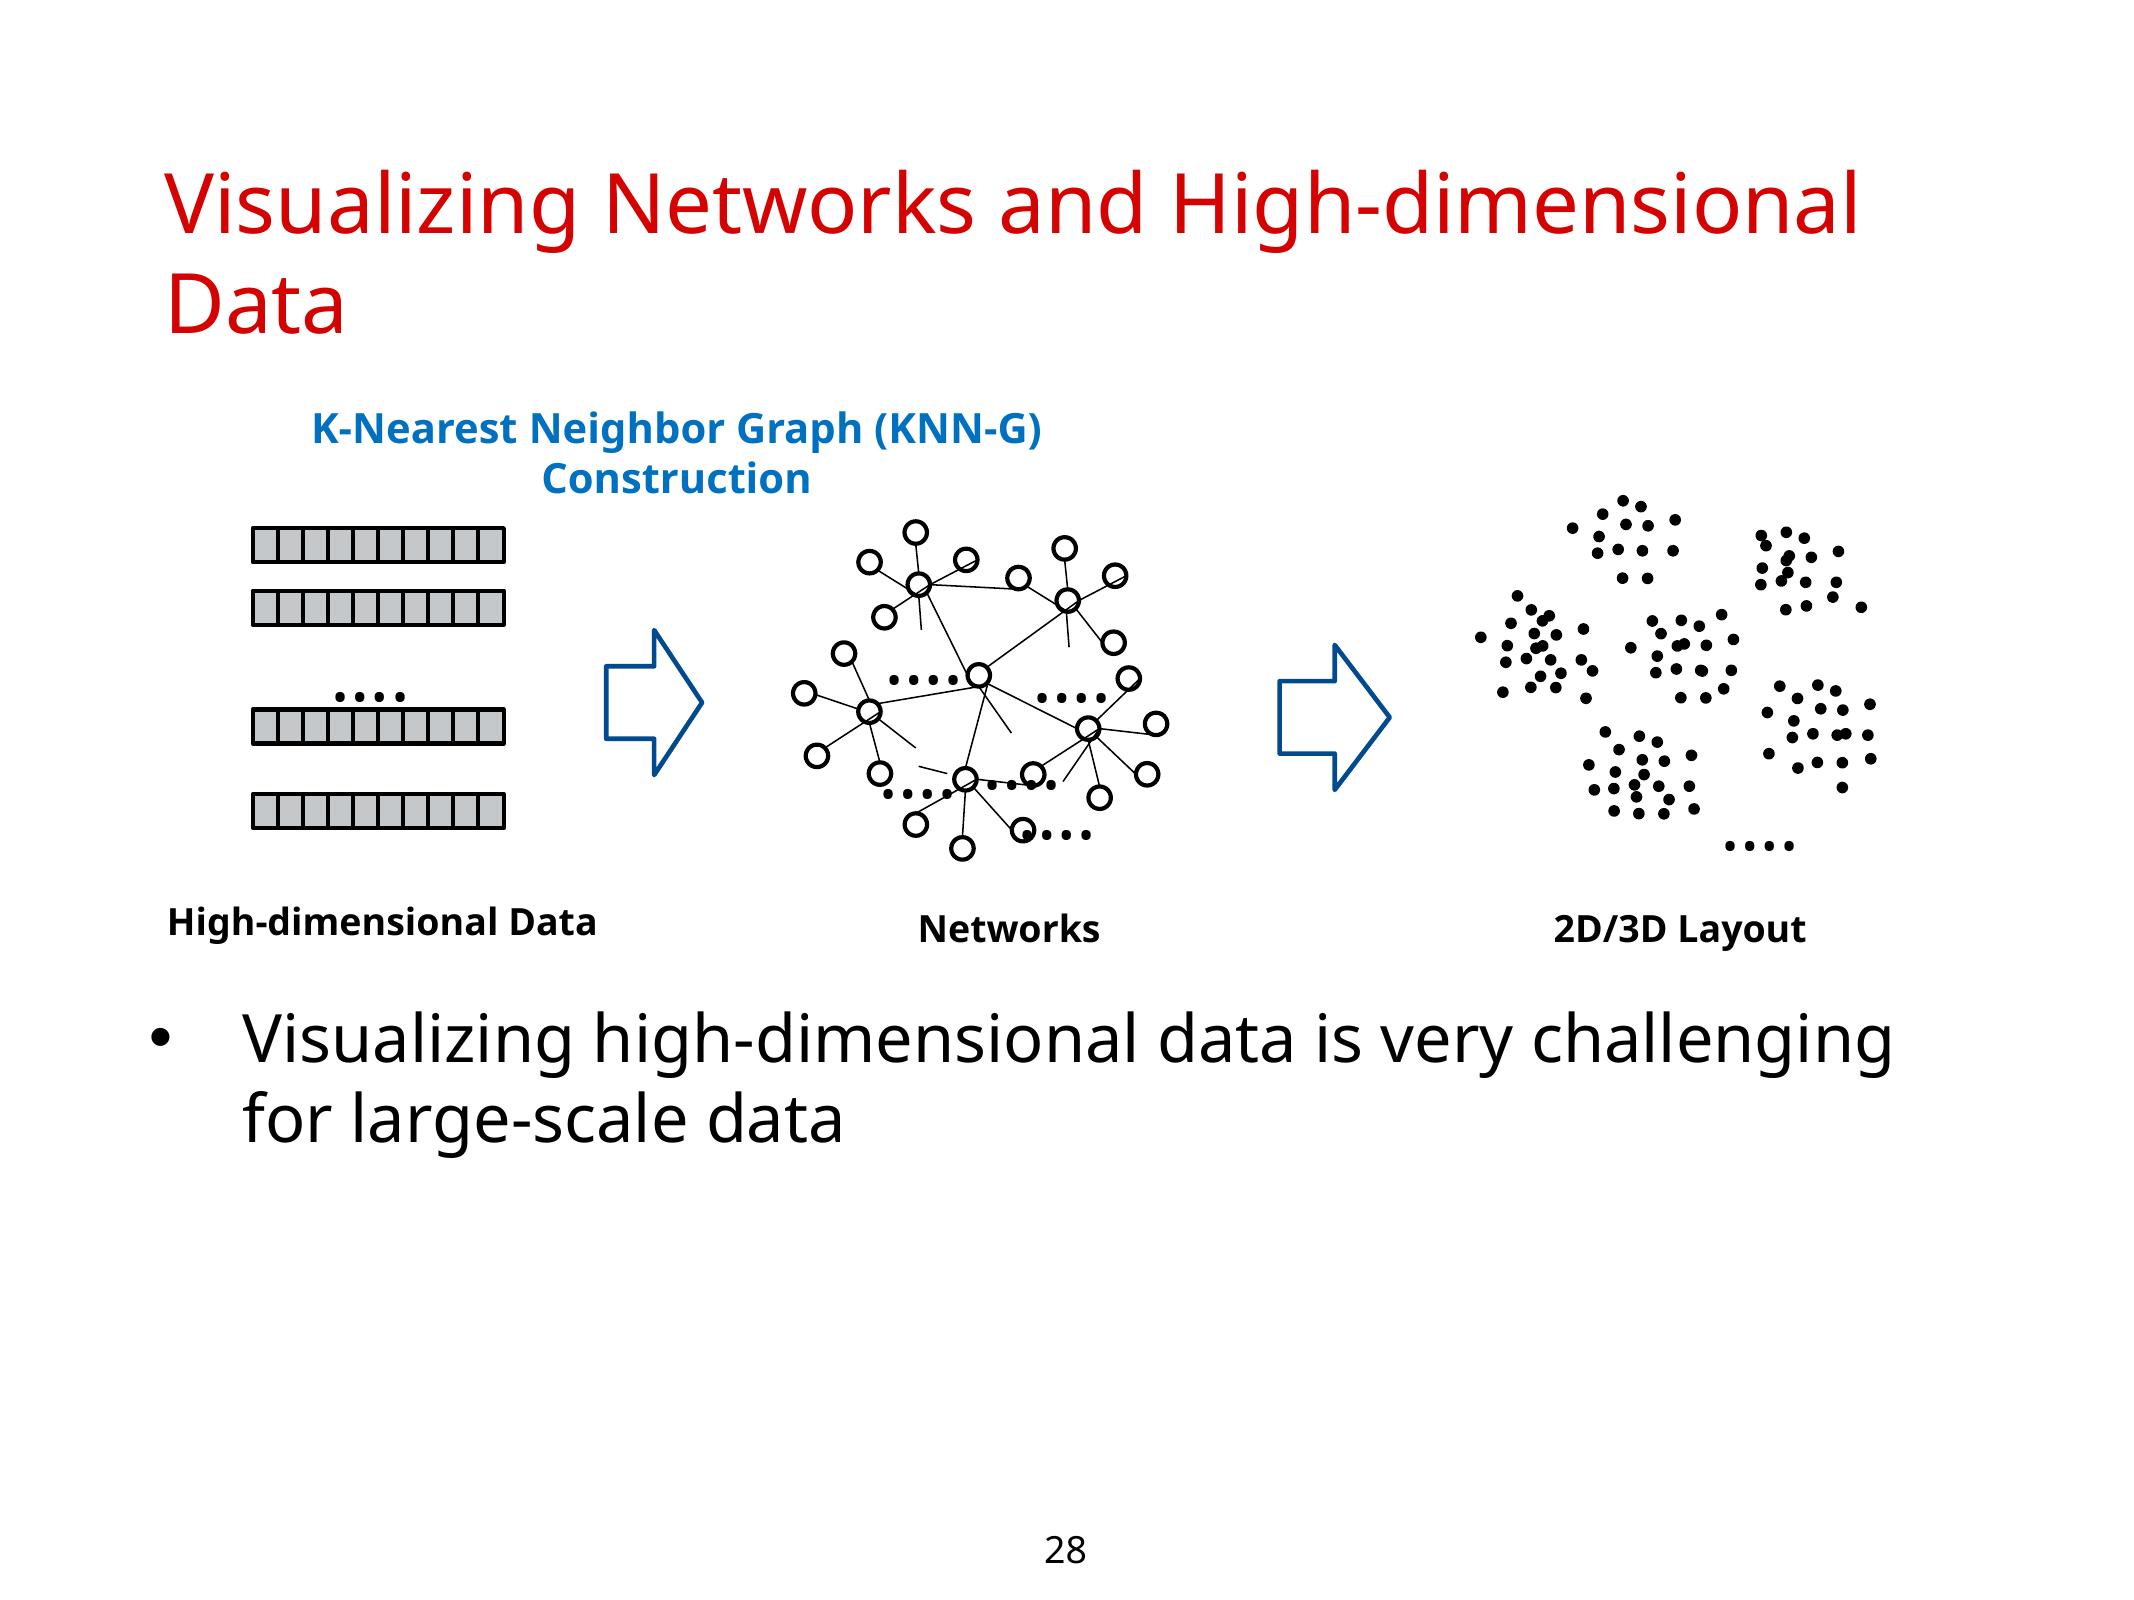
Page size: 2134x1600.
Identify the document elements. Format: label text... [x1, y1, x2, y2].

title Visualizing Networks and High-dimensional Data [155, 72, 1978, 428]
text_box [1036, 521, 1168, 860]
text_box 2D/3D Layout [1538, 897, 1822, 958]
text_box [1277, 642, 1392, 792]
text_box Networks [1031, 897, 1116, 957]
text_box Visualizing high-dimensional data is very challenging for large-scale data [140, 987, 1973, 1165]
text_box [175, 394, 1028, 952]
slide_number 28 [1034, 1517, 1097, 1581]
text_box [1476, 496, 1875, 838]
